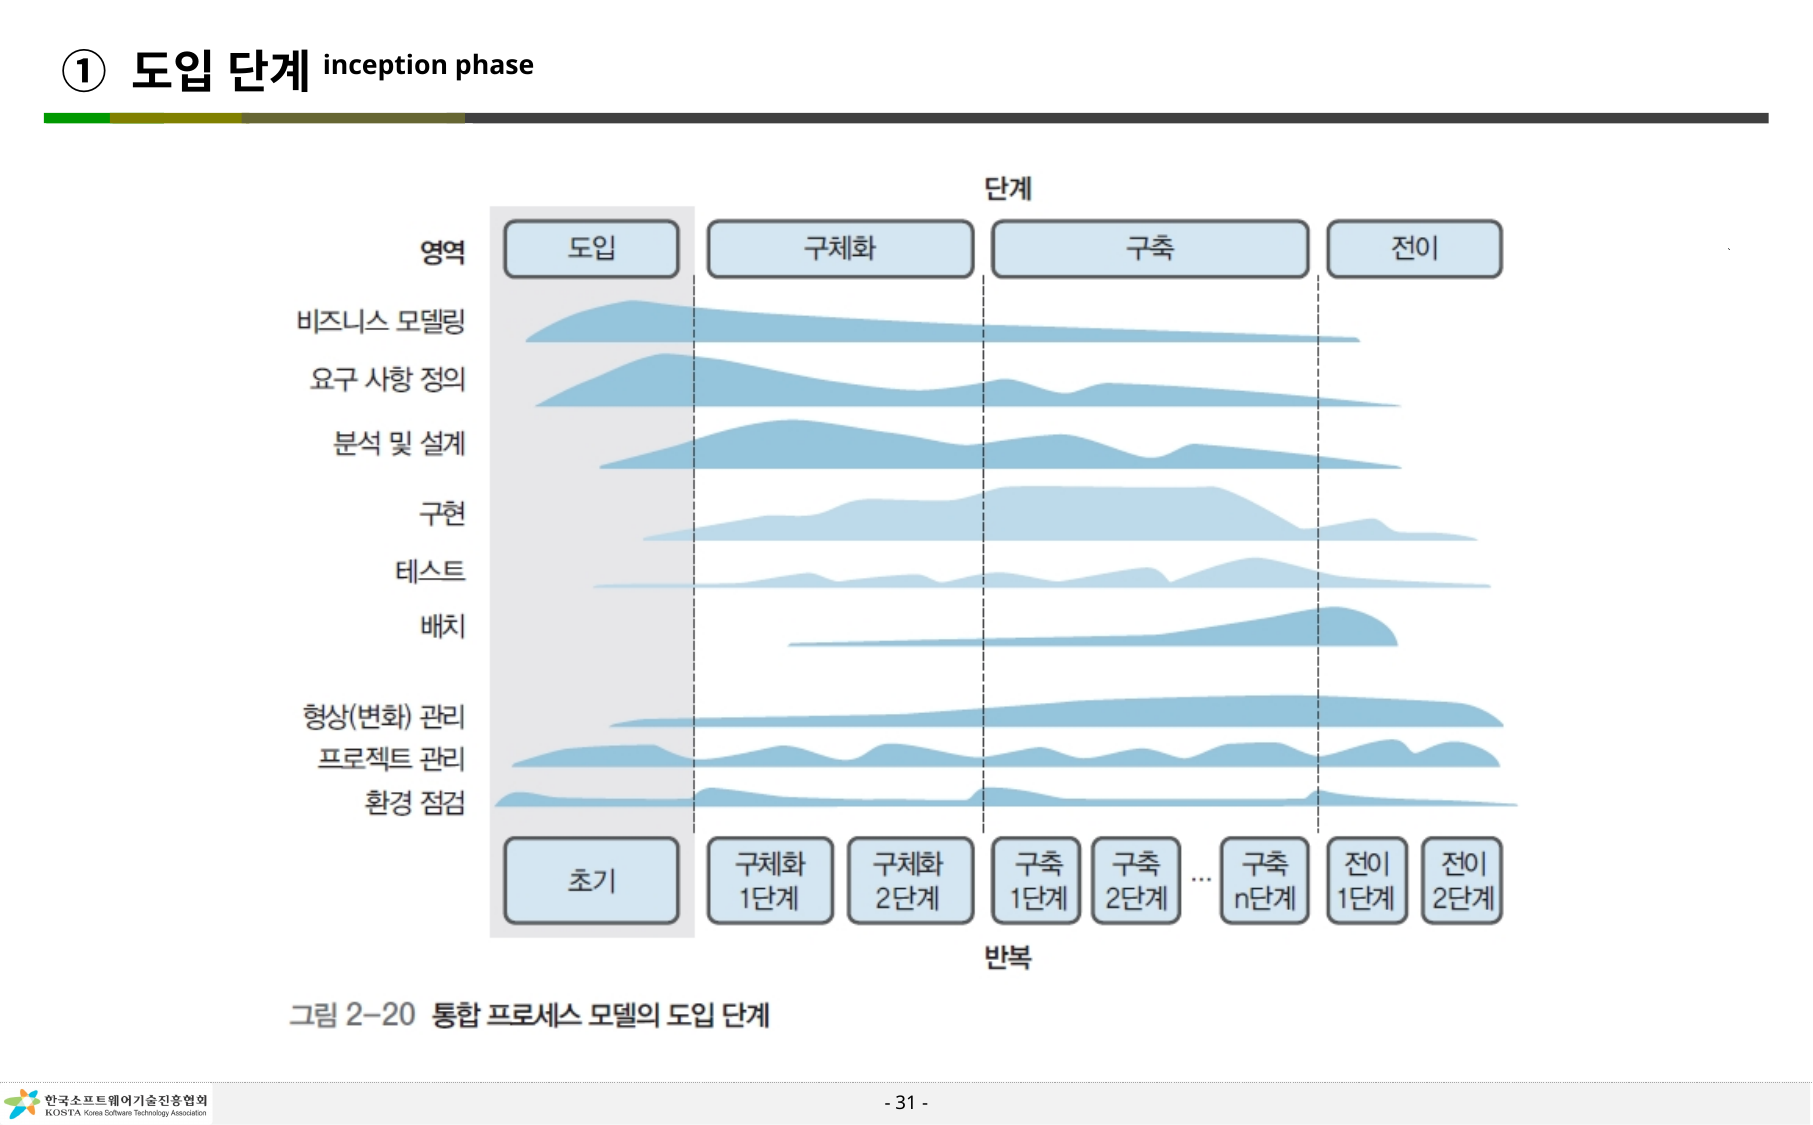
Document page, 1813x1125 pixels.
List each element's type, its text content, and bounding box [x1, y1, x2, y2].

title ① 도입 단계inception phase [55, 22, 1557, 118]
picture [0, 1082, 213, 1125]
picture [279, 169, 1521, 1036]
